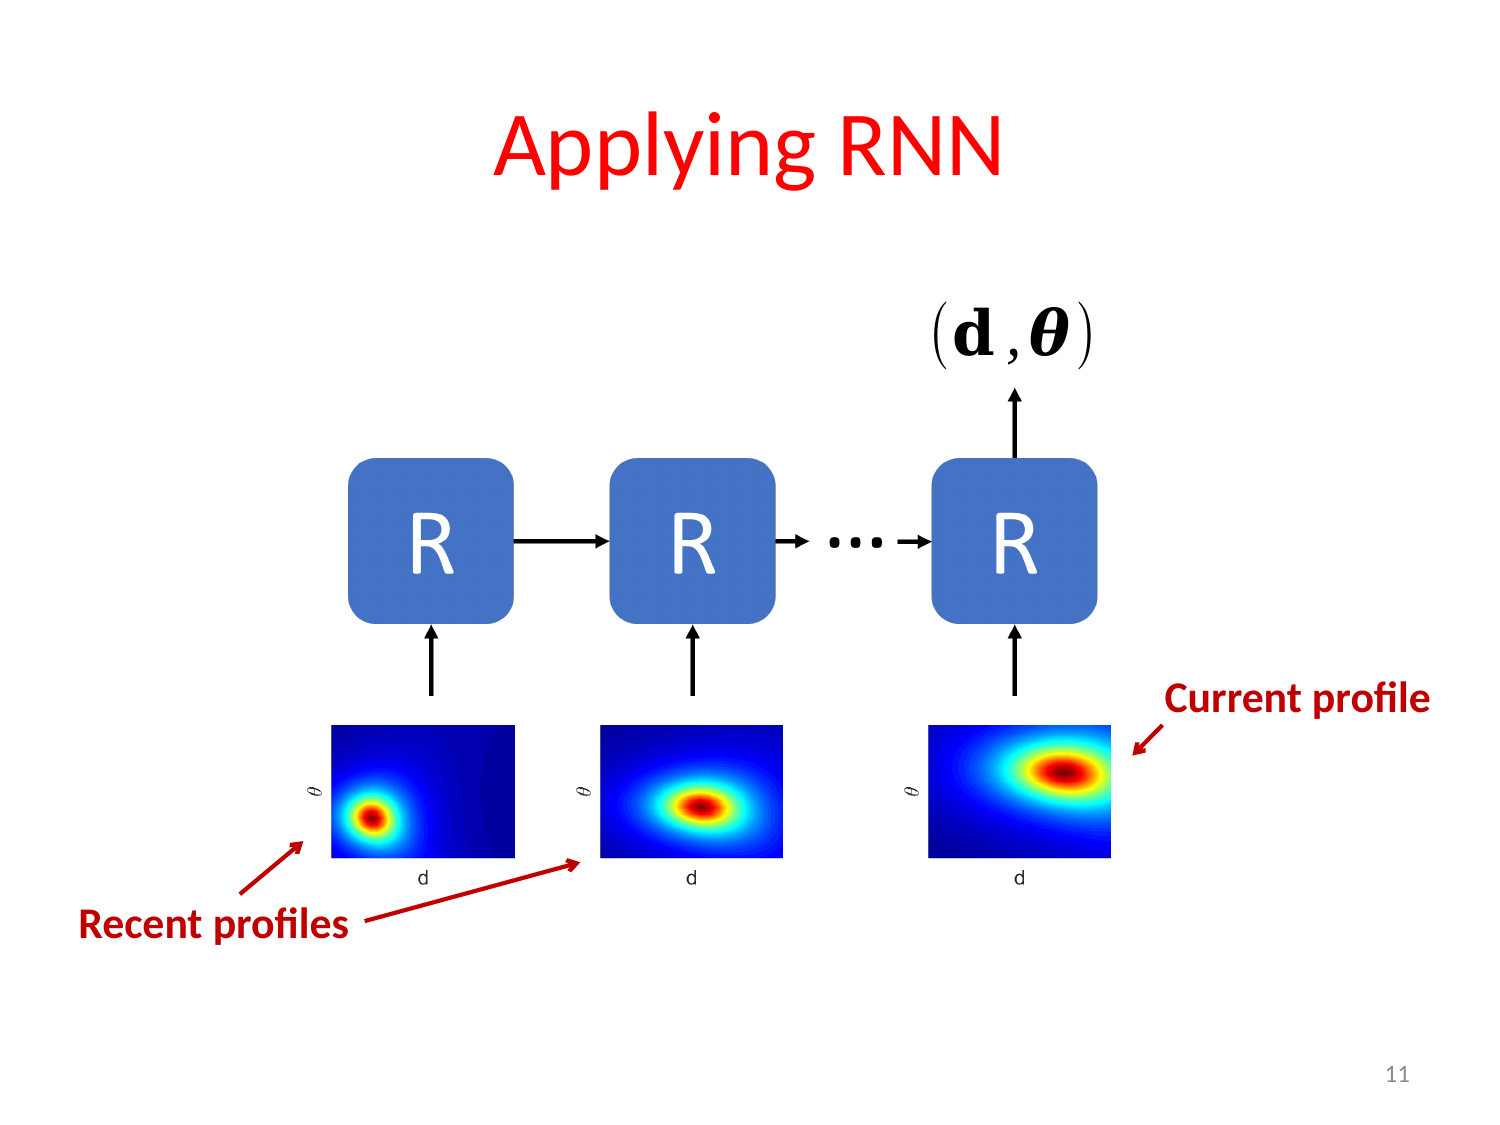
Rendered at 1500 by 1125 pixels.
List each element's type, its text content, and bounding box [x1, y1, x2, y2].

text_box Current profile [1149, 661, 1452, 729]
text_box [300, 296, 1133, 890]
title Applying RNN [75, 45, 1425, 233]
slide_number 11 [1074, 1042, 1425, 1103]
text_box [239, 840, 304, 895]
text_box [364, 861, 581, 920]
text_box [1132, 724, 1163, 756]
text_box Recent profiles [63, 887, 365, 955]
